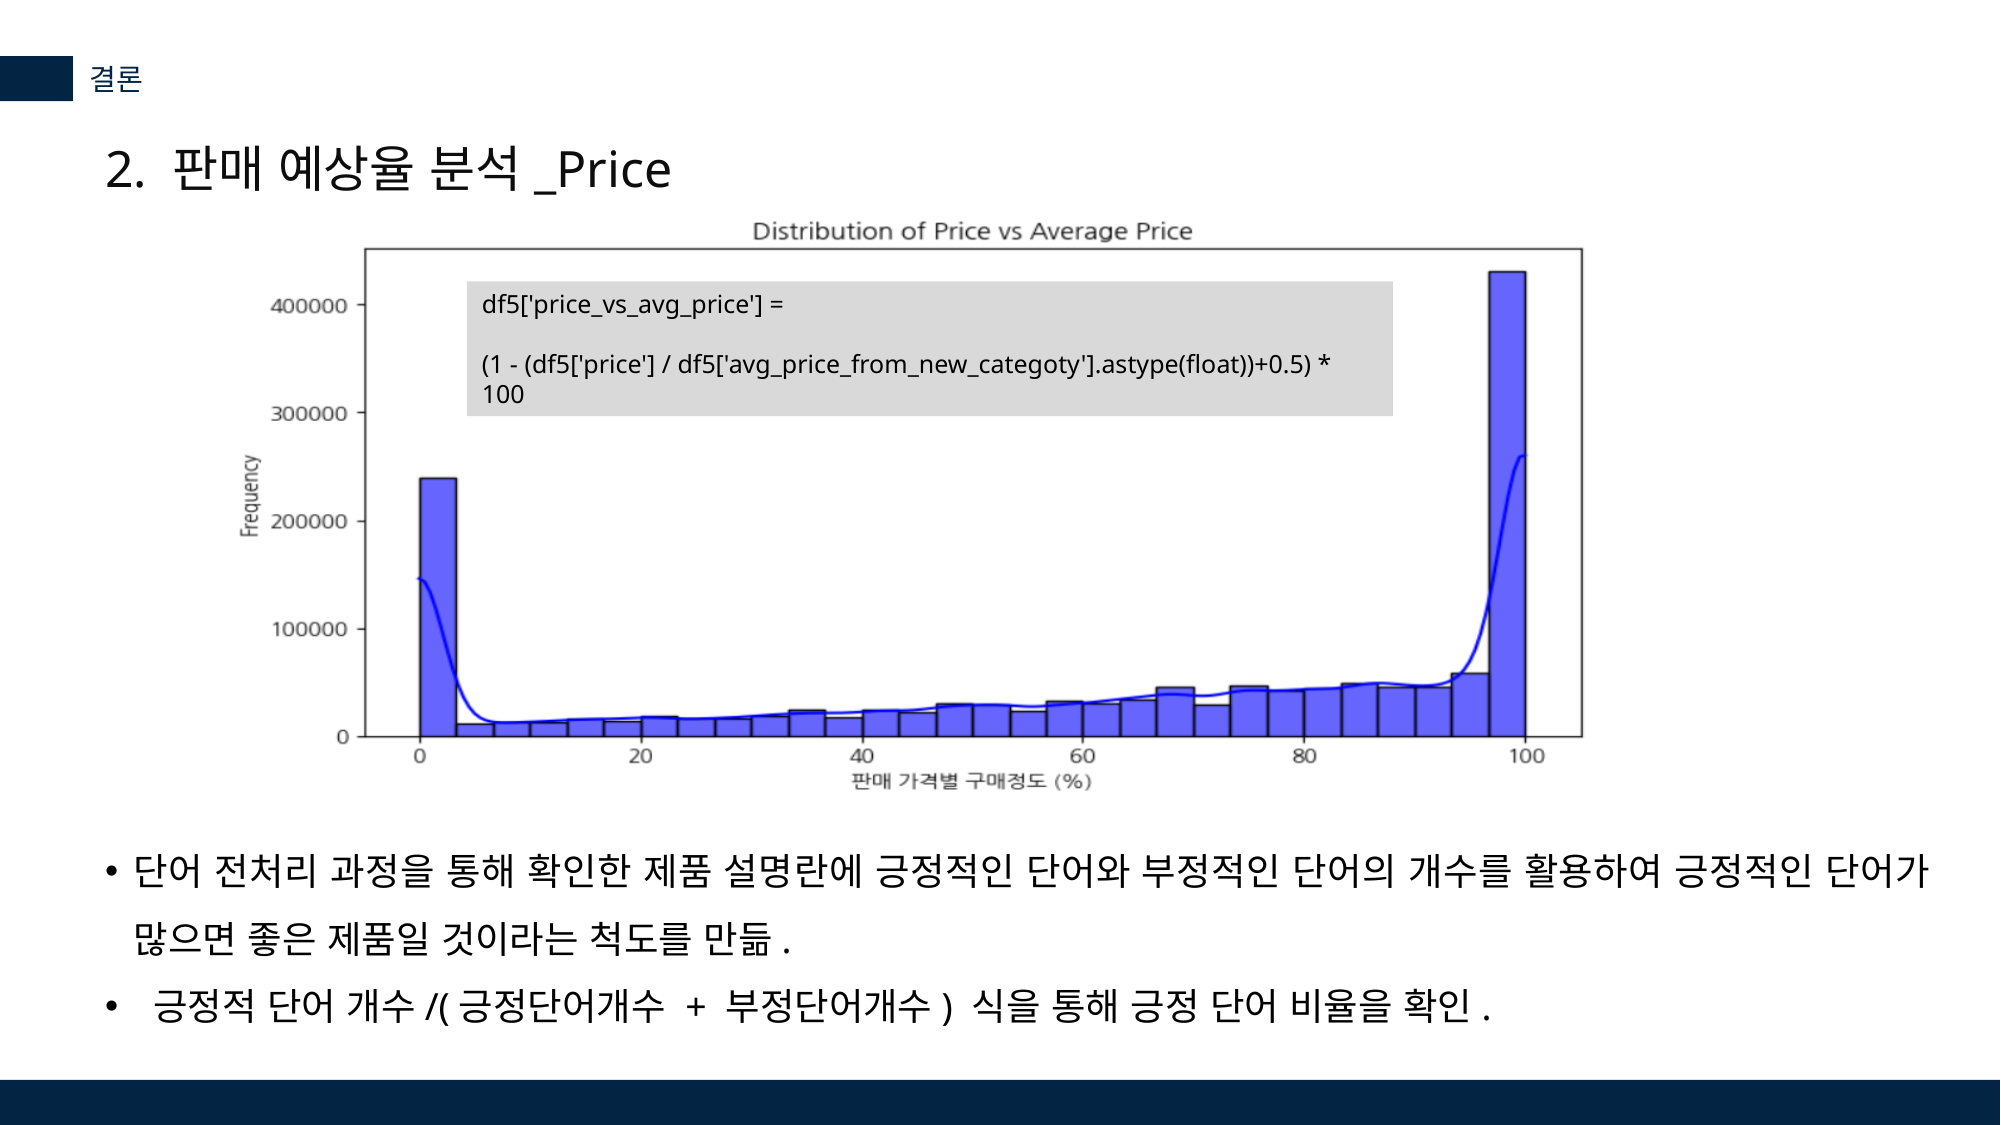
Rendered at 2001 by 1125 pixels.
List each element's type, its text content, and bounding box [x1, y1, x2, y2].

picture [201, 205, 1608, 797]
text_box 2. 판매 예상율 분석_Price [90, 129, 1697, 205]
text_box 단어 전처리 과정을 통해 확인한 제품 설명란에 긍정적인 단어와 부정적인 단어의 개수를 활용하여 긍정적인 단어가 많으면 좋은 제품일 것이라는 척도를 만듦. 긍정적 단어 개수/(긍정단어개수 + 부정단어개수) 식을 통해 긍정 단어 비율을 확인. [90, 818, 1946, 1036]
text_box 결론 [75, 53, 455, 104]
